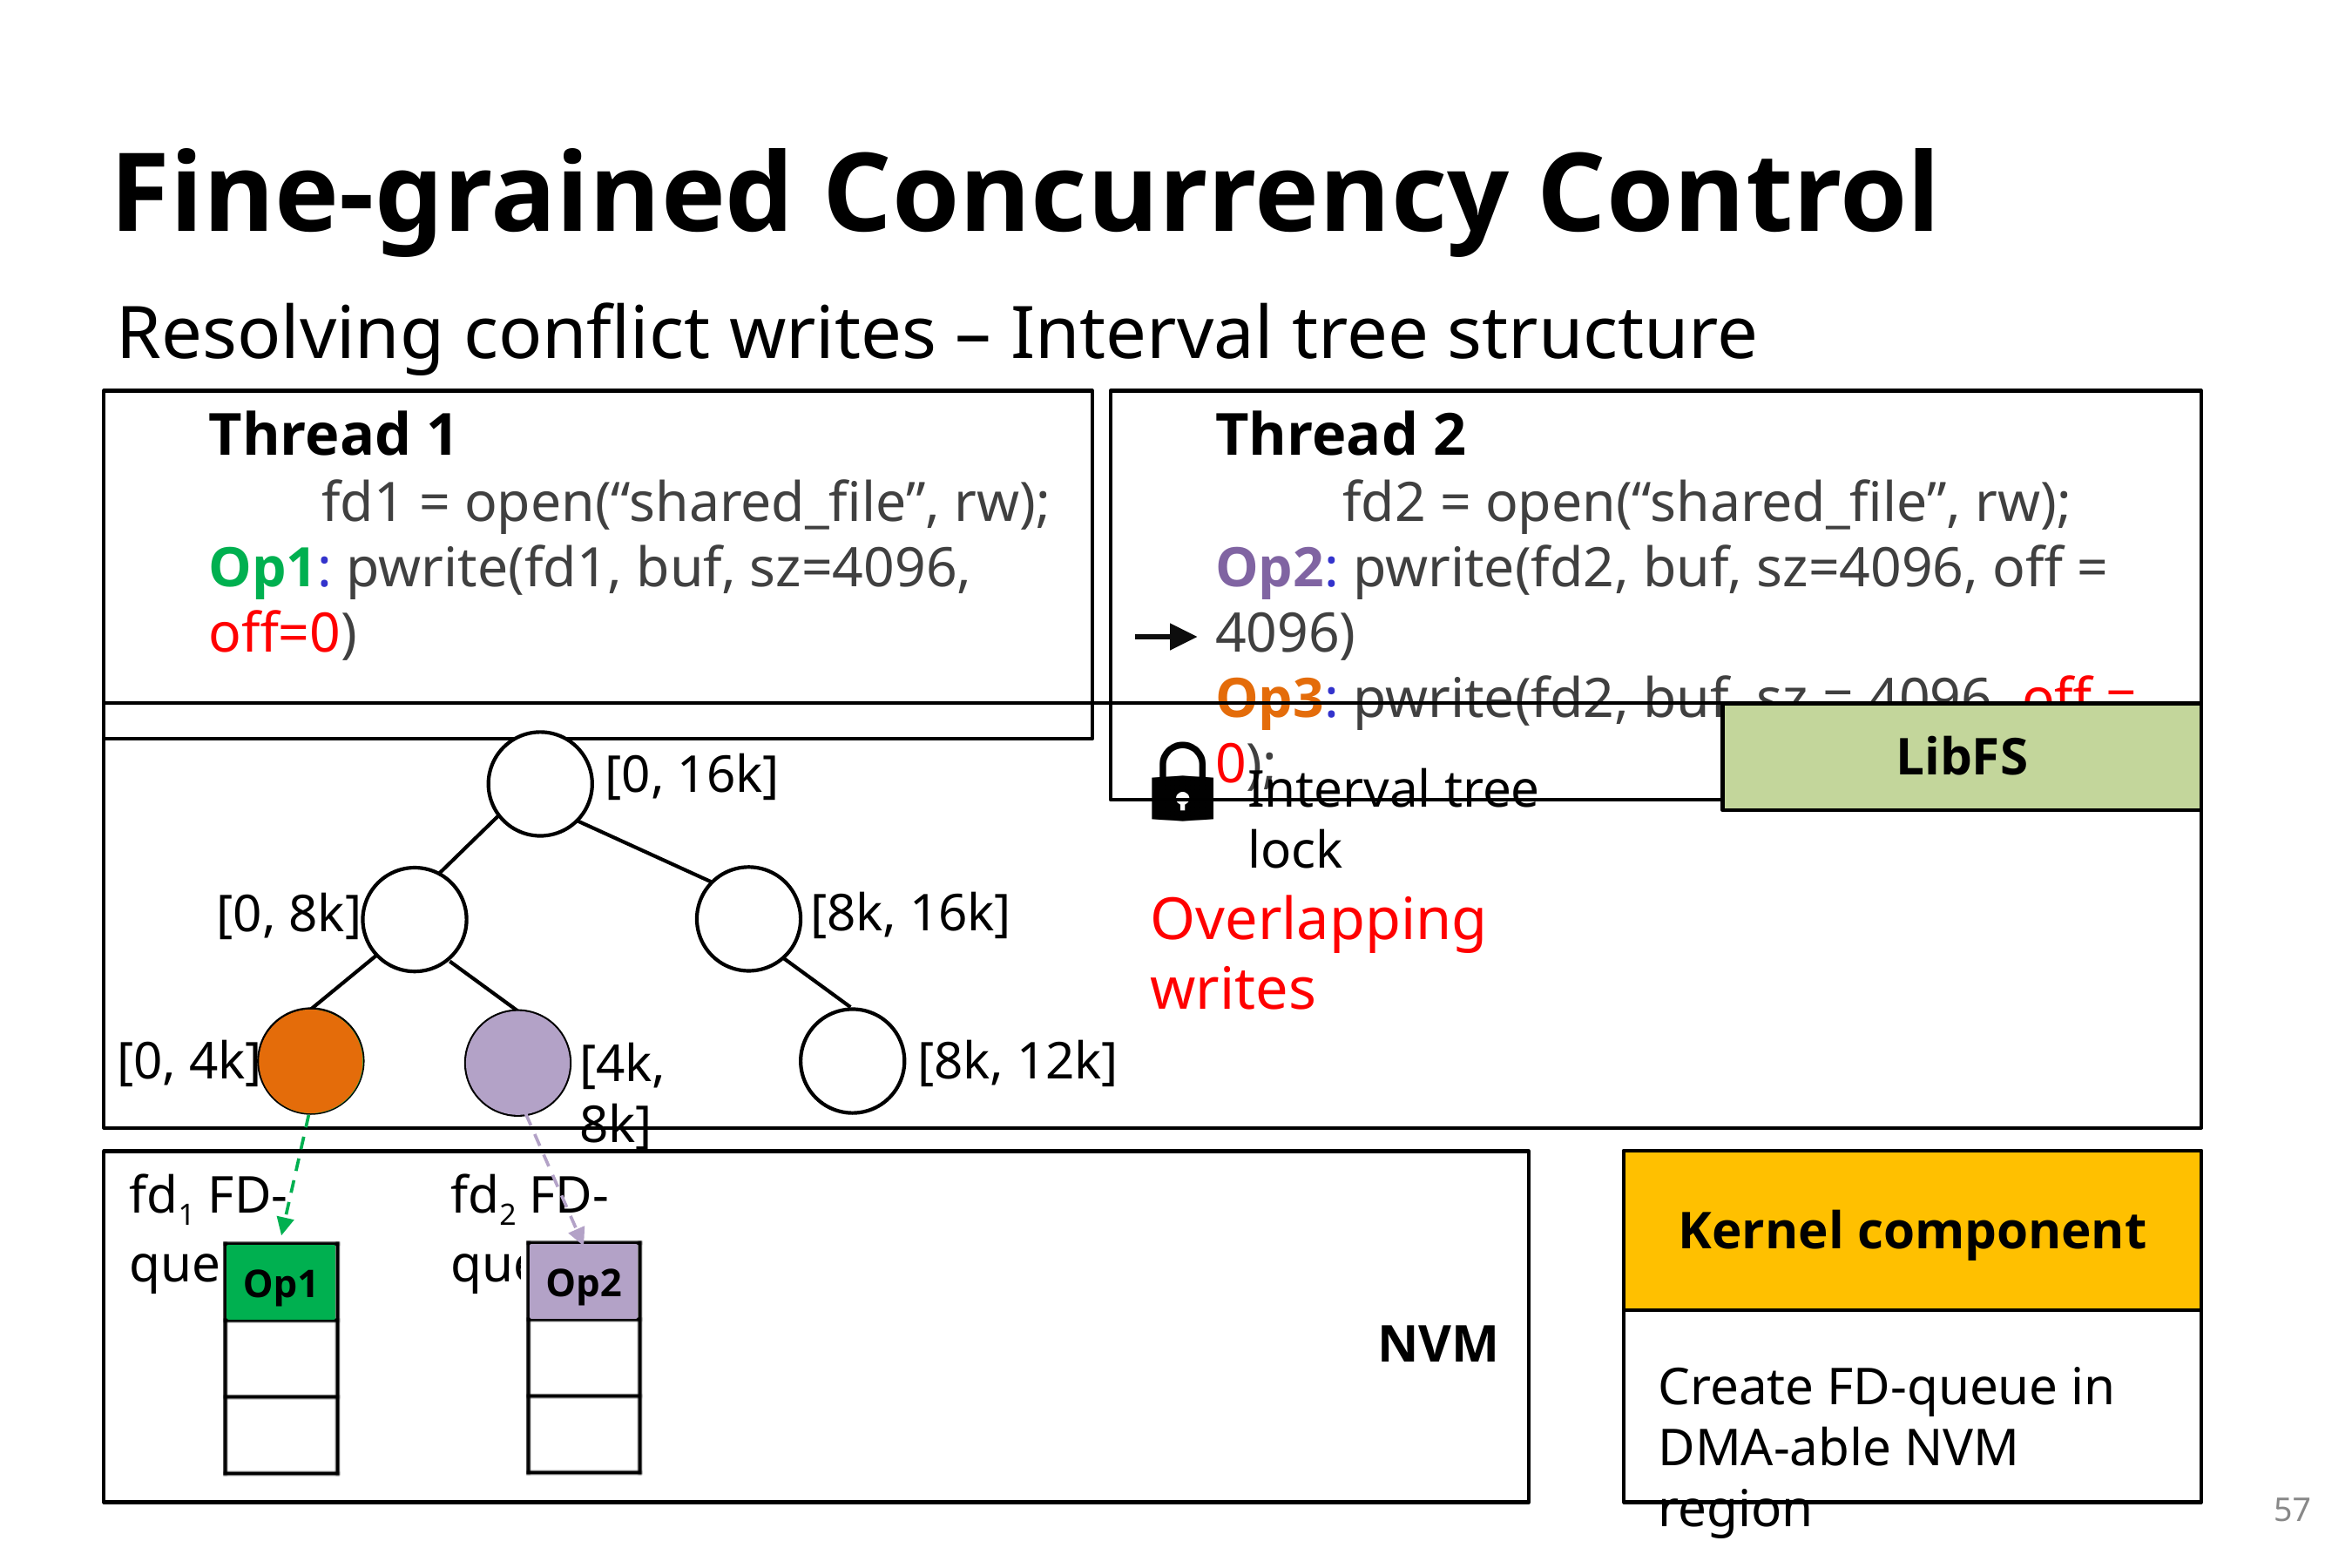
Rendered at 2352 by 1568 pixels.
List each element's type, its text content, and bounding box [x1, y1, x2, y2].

text_box Overlapping writes [1149, 875, 1628, 1028]
text_box Resolving conflict writes – Interval tree structure [104, 280, 2202, 380]
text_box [280, 1114, 309, 1236]
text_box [104, 732, 1146, 1116]
text_box Thread 2 fd2 = open(“shared_file”, rw); Op2: pwrite(fd2, buf, sz=4096, off = 4096) Op3: pwrite(fd2, buf, sz = 4096, off = 0); [1111, 390, 2201, 701]
text_box LibFS [1722, 703, 2201, 811]
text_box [1624, 1150, 2202, 1503]
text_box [1130, 728, 1625, 835]
slide_number 57 [2263, 1484, 2319, 1539]
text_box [525, 1113, 585, 1247]
text_box [102, 701, 2203, 1130]
text_box Fine-grained Concurrency Control [104, 63, 2167, 229]
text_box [104, 1151, 1530, 1503]
text_box Thread 1 fd1 = open(“shared_file”, rw); Op1: pwrite(fd1, buf, sz=4096, off=0) [104, 390, 1092, 701]
